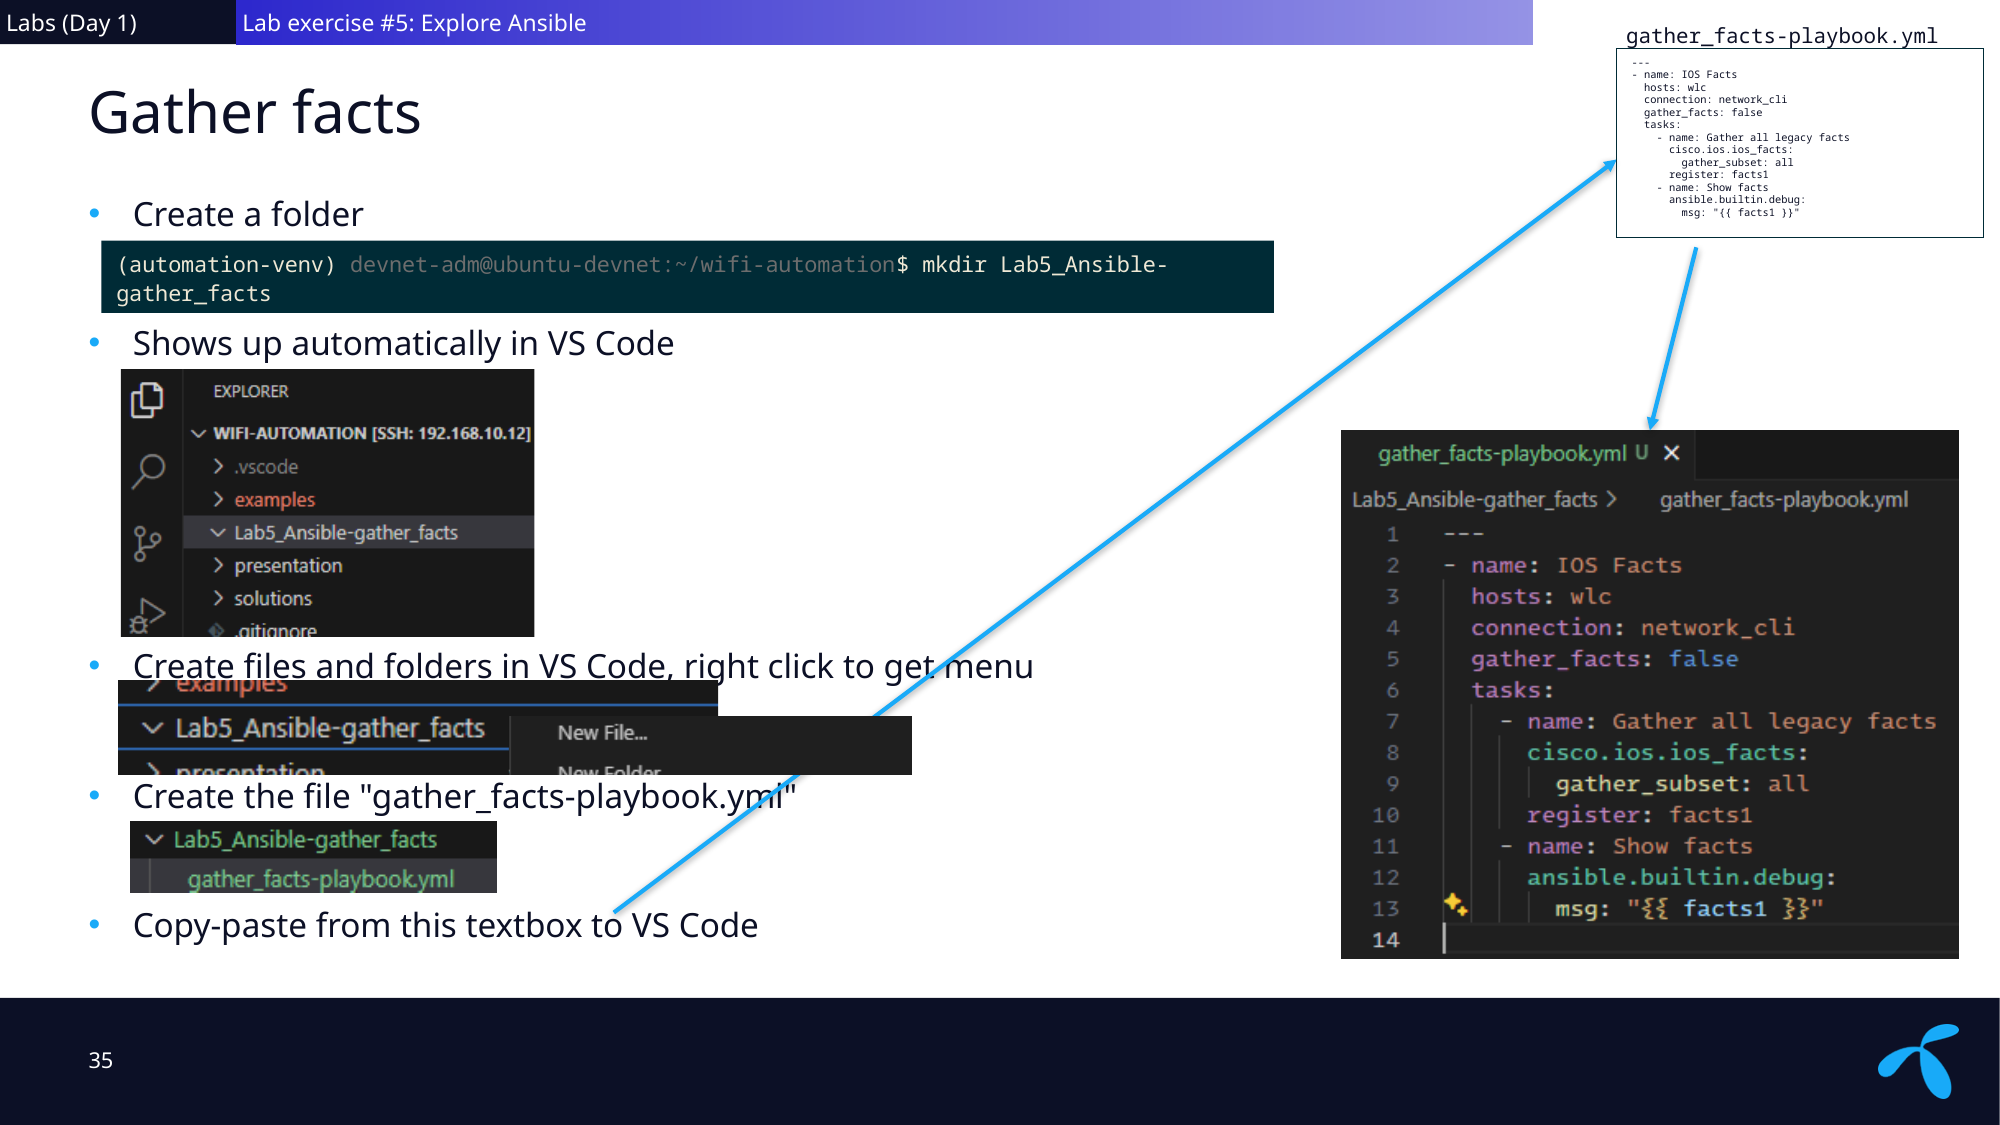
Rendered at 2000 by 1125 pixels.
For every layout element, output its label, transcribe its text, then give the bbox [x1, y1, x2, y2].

text_box (automation-venv) devnet-adm@ubuntu-devnet:~/wifi-automation$ mkdir Lab5_Ansible-gather_facts [101, 240, 608, 313]
text_box --- - name: IOS Facts hosts: wlc connection: network_cli gather_facts: false tasks: - name: Gather all legacy facts cisco.ios.ios_facts: gather_subset: all register: facts1 - name: Show facts ansible.builtin.debug: msg: "{{ facts1 }}" [1616, 55, 1984, 238]
picture [1878, 1024, 1959, 1099]
footer Labs (Day 1) [0, 0, 236, 45]
text_box gather_facts-playbook.yml [1611, 15, 1987, 55]
picture [117, 680, 913, 776]
picture [130, 821, 497, 893]
slide_number 35 [88, 1024, 237, 1099]
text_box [613, 159, 1618, 913]
title Gather facts [88, 70, 1616, 159]
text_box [1649, 246, 1697, 431]
picture [120, 369, 535, 638]
list Create a folder Shows up automatically in VS Code Create files and folders in VS Code, right click to get menu Create the file "gather_facts-playbook.yml" Copy-paste from this textbox to VS Code [88, 159, 1269, 987]
picture [1340, 430, 1959, 960]
text_box Lab exercise #5: Explore Ansible [236, 0, 1533, 45]
